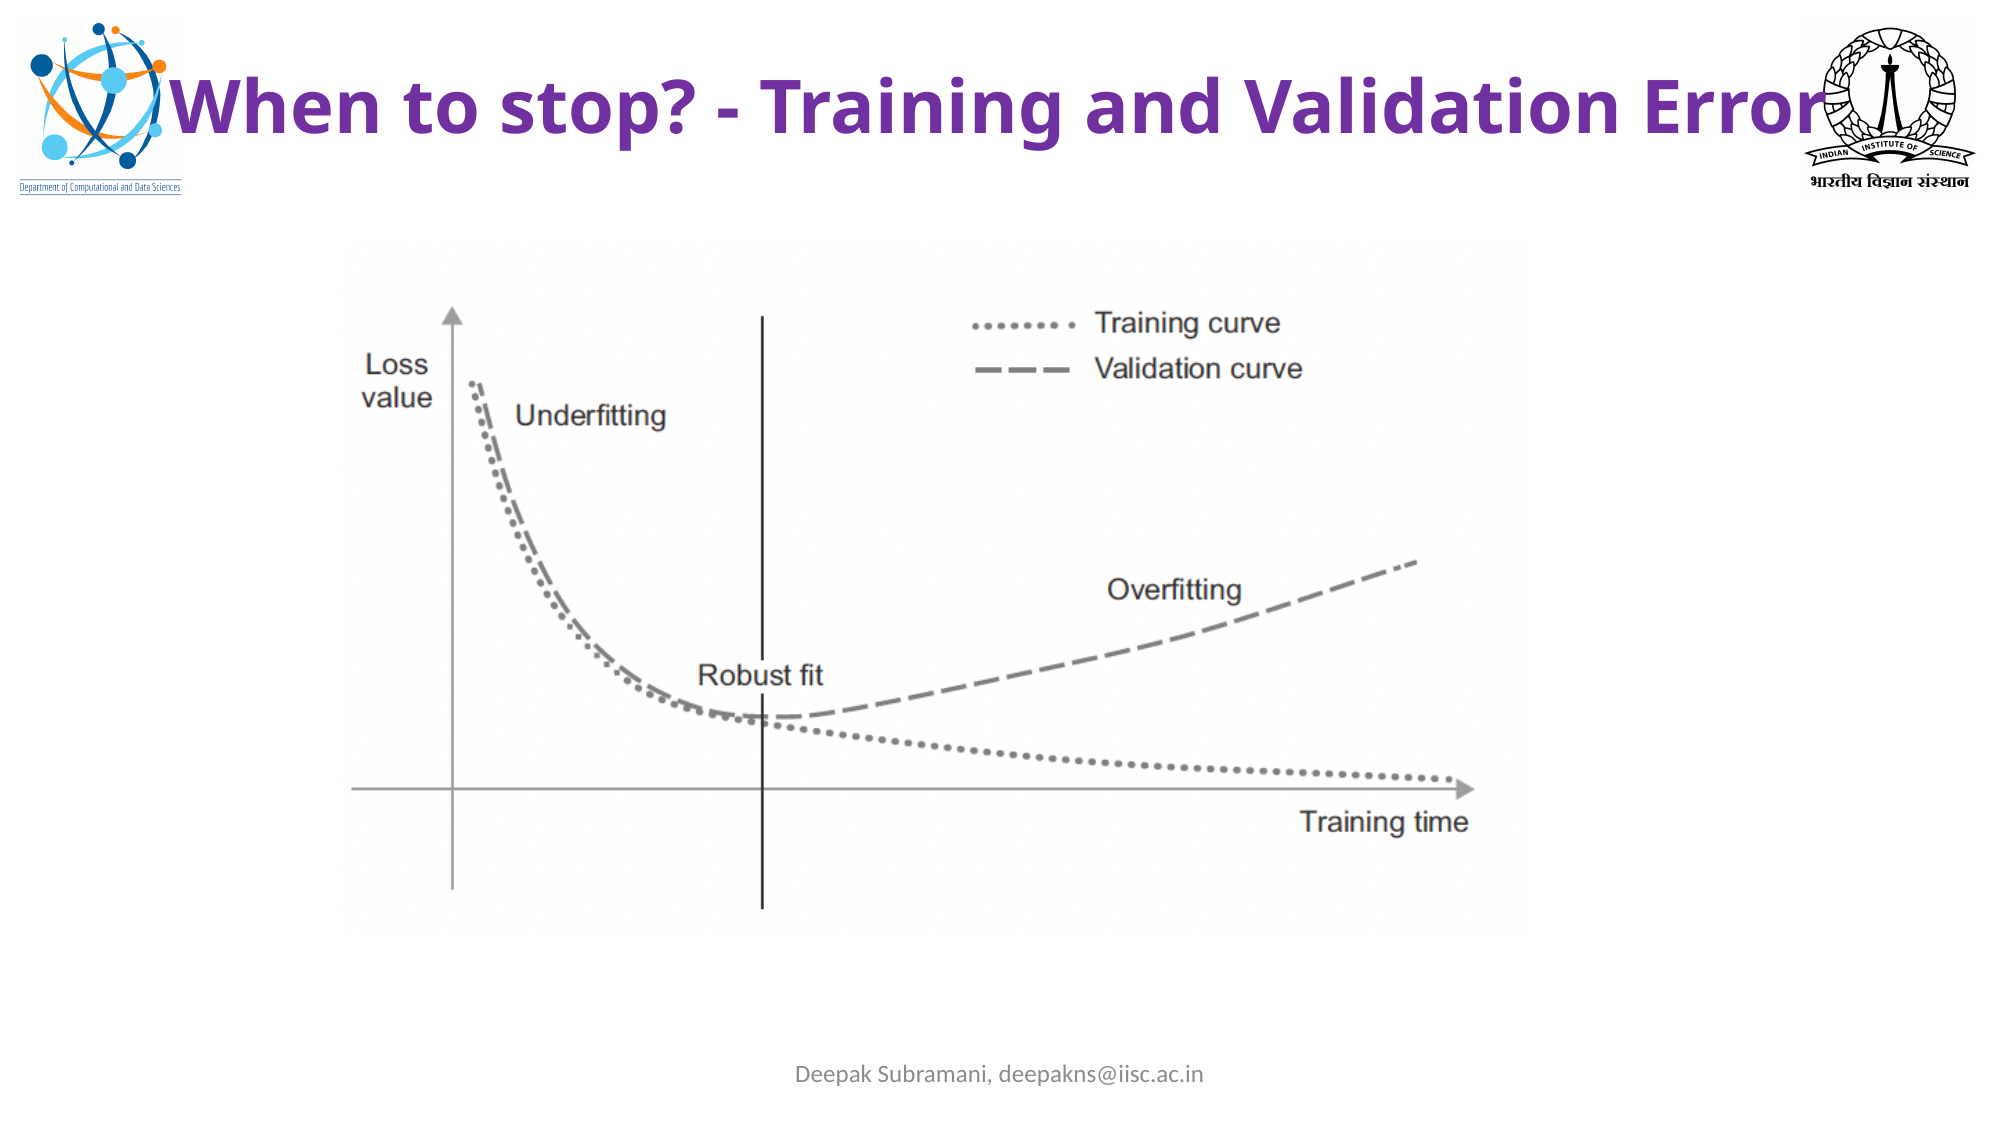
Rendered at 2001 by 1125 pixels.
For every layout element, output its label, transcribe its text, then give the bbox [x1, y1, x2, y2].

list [342, 243, 1529, 938]
picture [1863, 22, 1977, 196]
picture [19, 22, 137, 196]
title When to stop? - Training and Validation Error [137, 22, 1863, 196]
footer Deepak Subramani, deepakns@iisc.ac.in [662, 1042, 1338, 1103]
